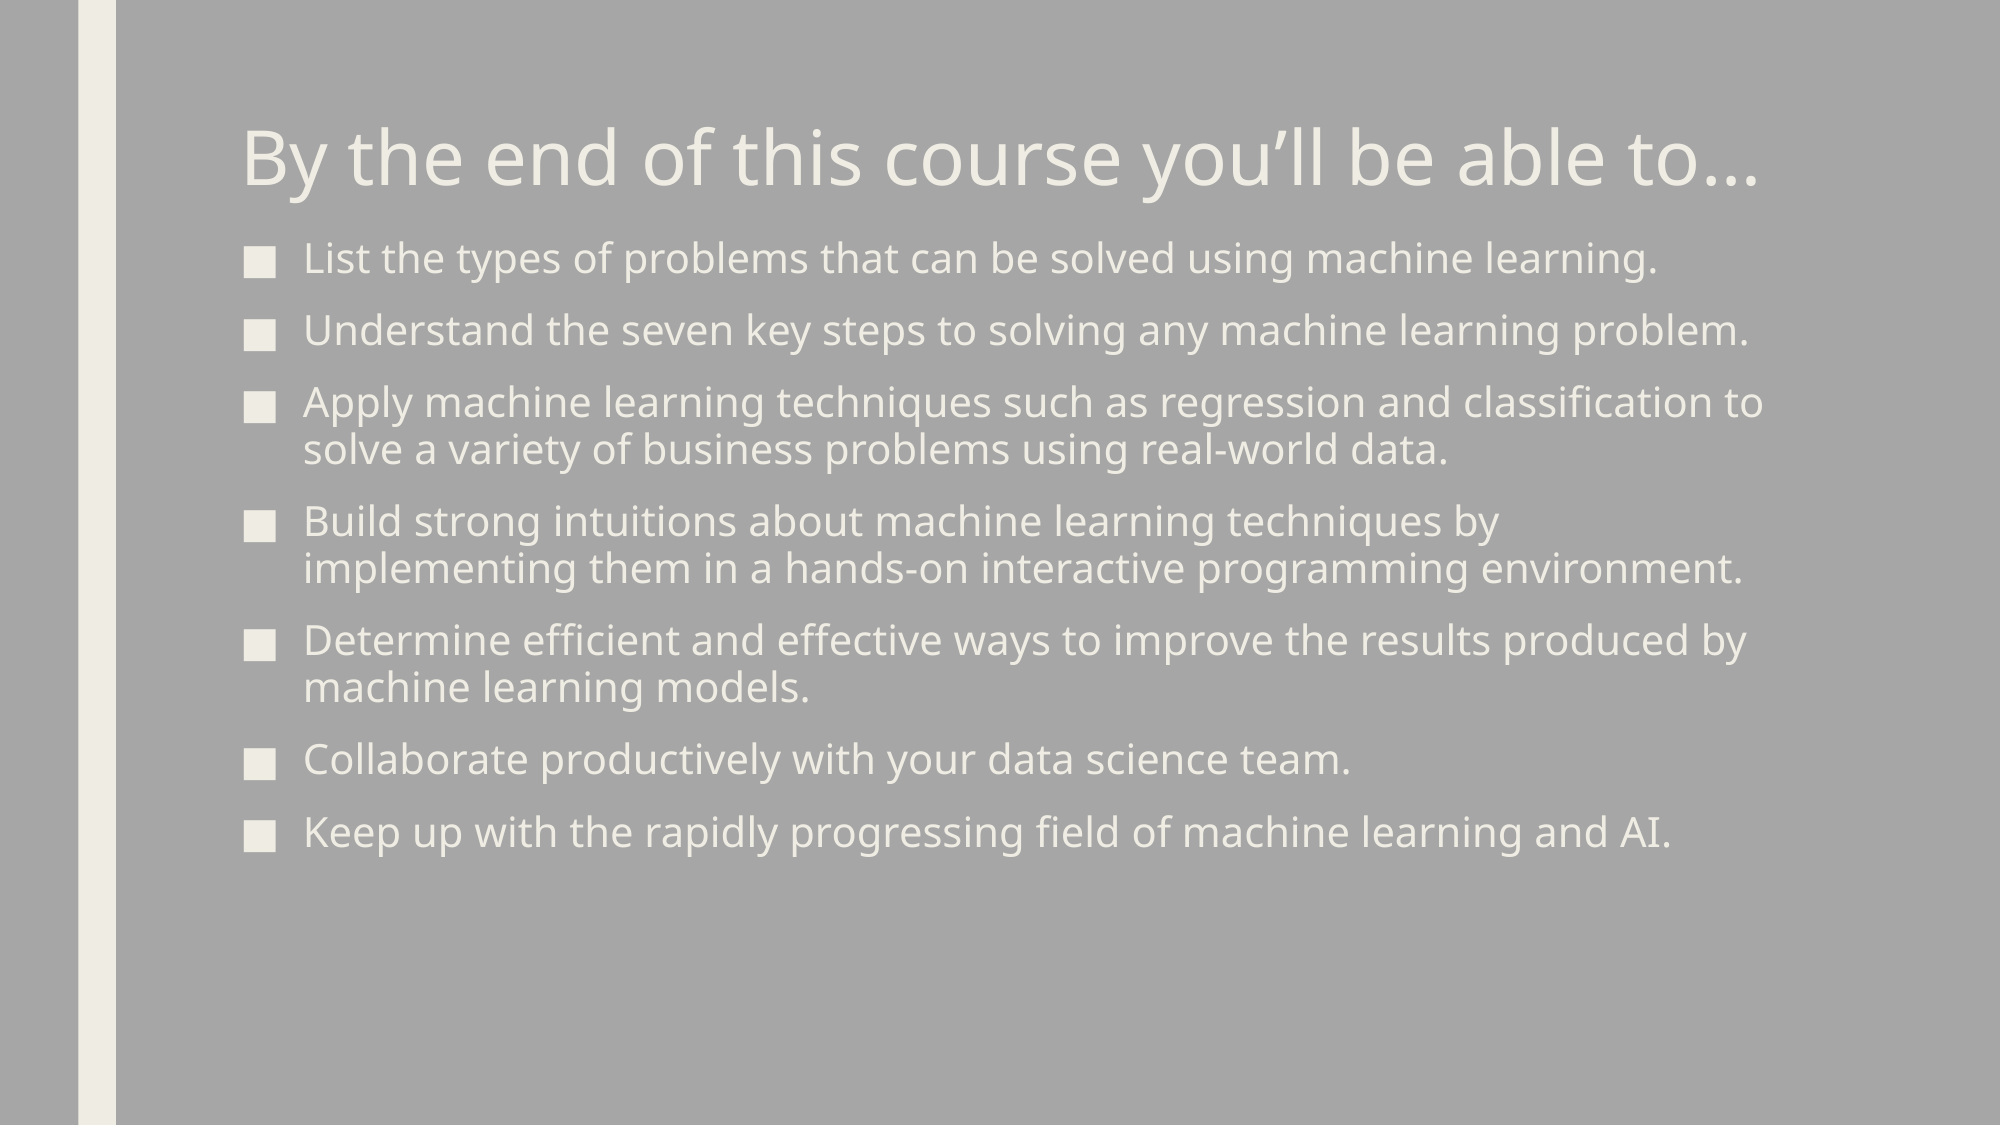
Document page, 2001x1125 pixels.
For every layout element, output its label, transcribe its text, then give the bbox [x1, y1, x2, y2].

list List the types of problems that can be solved using machine learning. Understand the seven key steps to solving any machine learning problem. Apply machine learning techniques such as regression and classification to solve a variety of business problems using real-world data. Build strong intuitions about machine learning techniques by implementing them in a hands-on interactive programming environment. Determine efficient and effective ways to improve the results produced by machine learning models. Collaborate productively with your data science team. Keep up with the rapidly progressing field of machine learning and AI. [225, 228, 1800, 963]
title By the end of this course you’ll be able to… [225, 112, 1800, 228]
